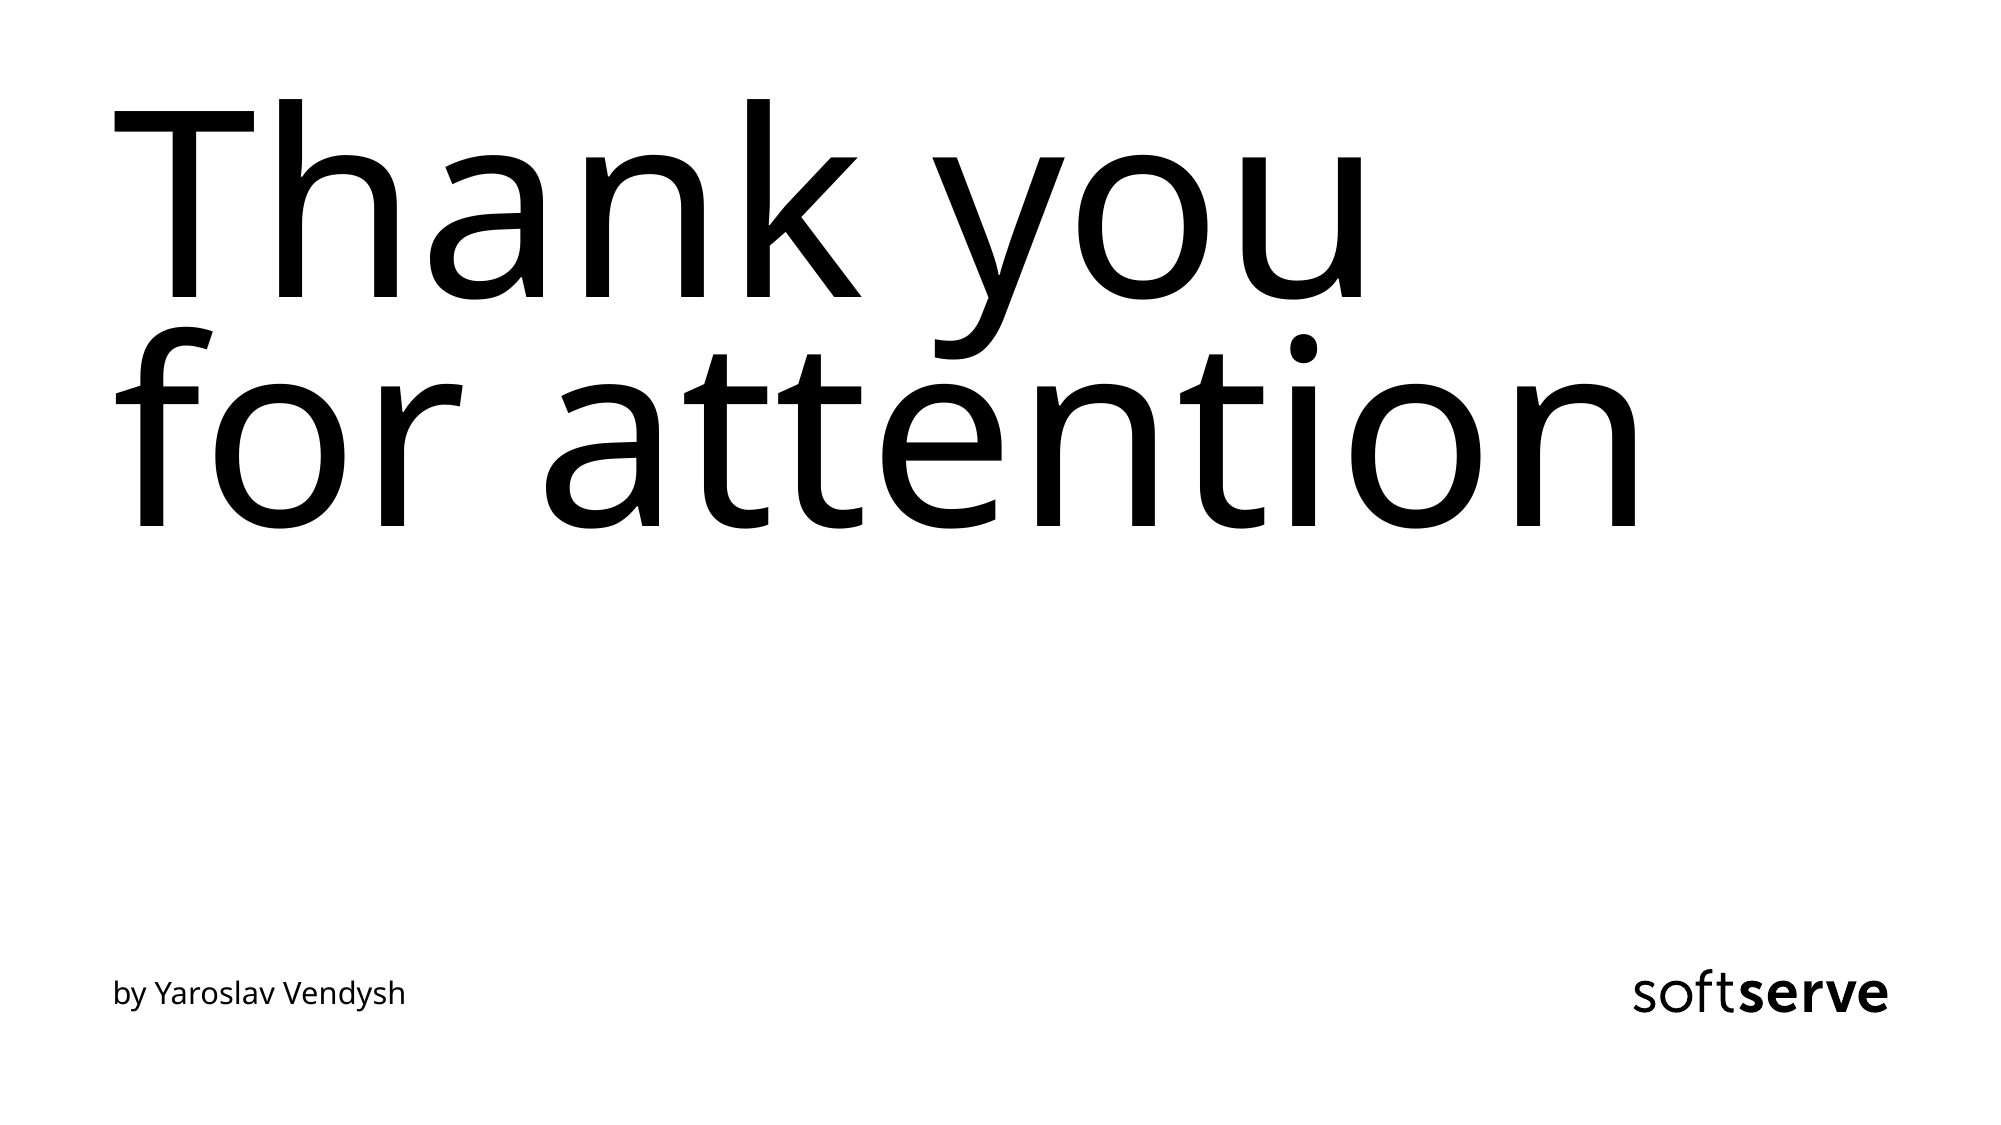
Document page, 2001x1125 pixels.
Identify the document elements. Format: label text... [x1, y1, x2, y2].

title Thank you for attention [112, 112, 1888, 900]
list by Yaroslav Vendysh [112, 970, 682, 1019]
